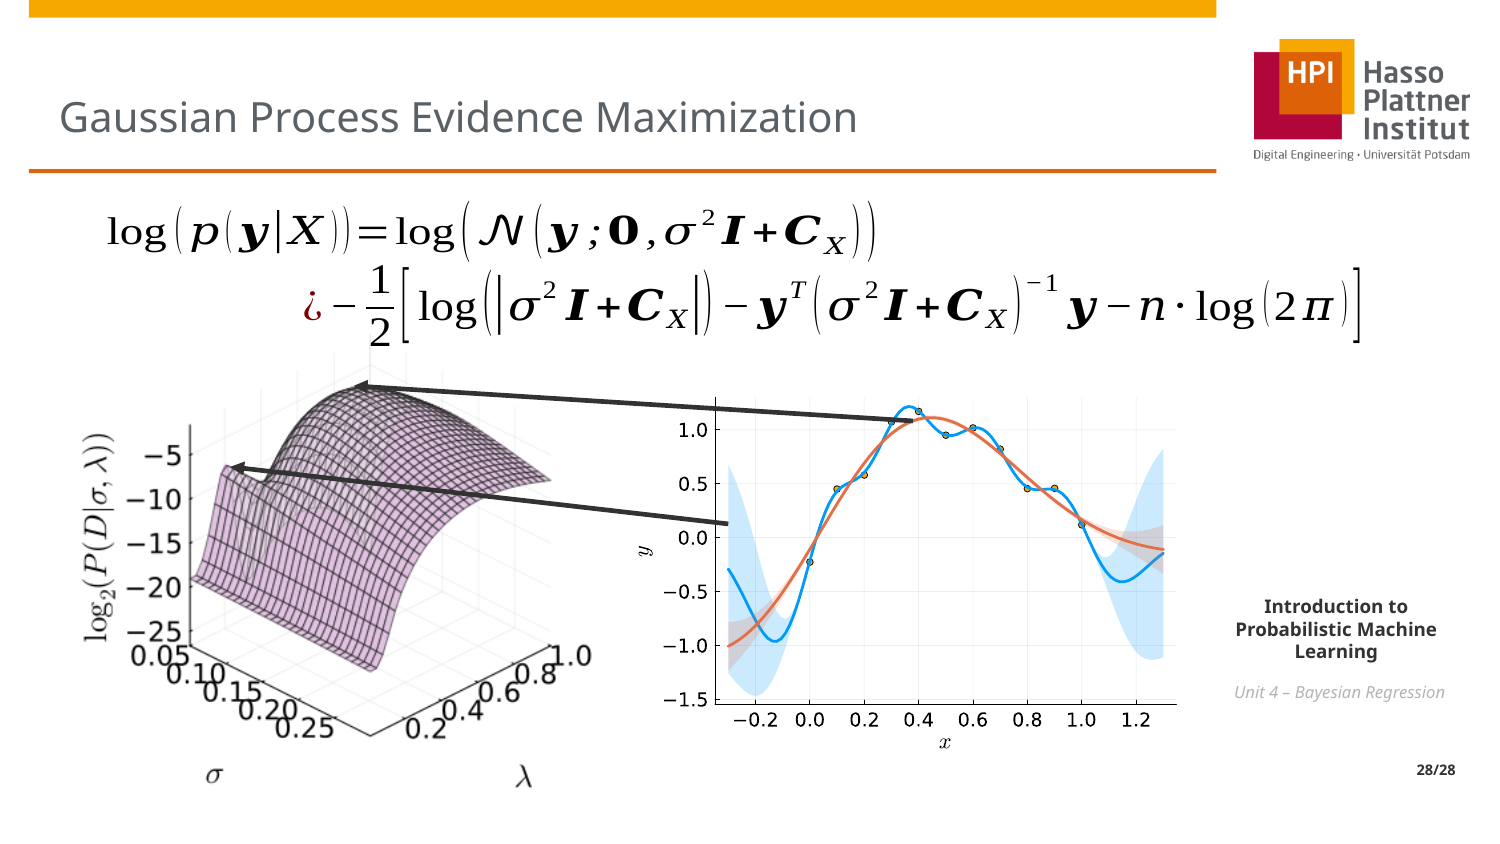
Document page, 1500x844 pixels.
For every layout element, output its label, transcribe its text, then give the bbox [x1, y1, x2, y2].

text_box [631, 386, 1188, 757]
picture [51, 323, 616, 808]
title Gaussian Process Evidence Maximization [58, 17, 1187, 170]
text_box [353, 385, 914, 422]
picture [1254, 39, 1470, 161]
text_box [229, 466, 733, 577]
